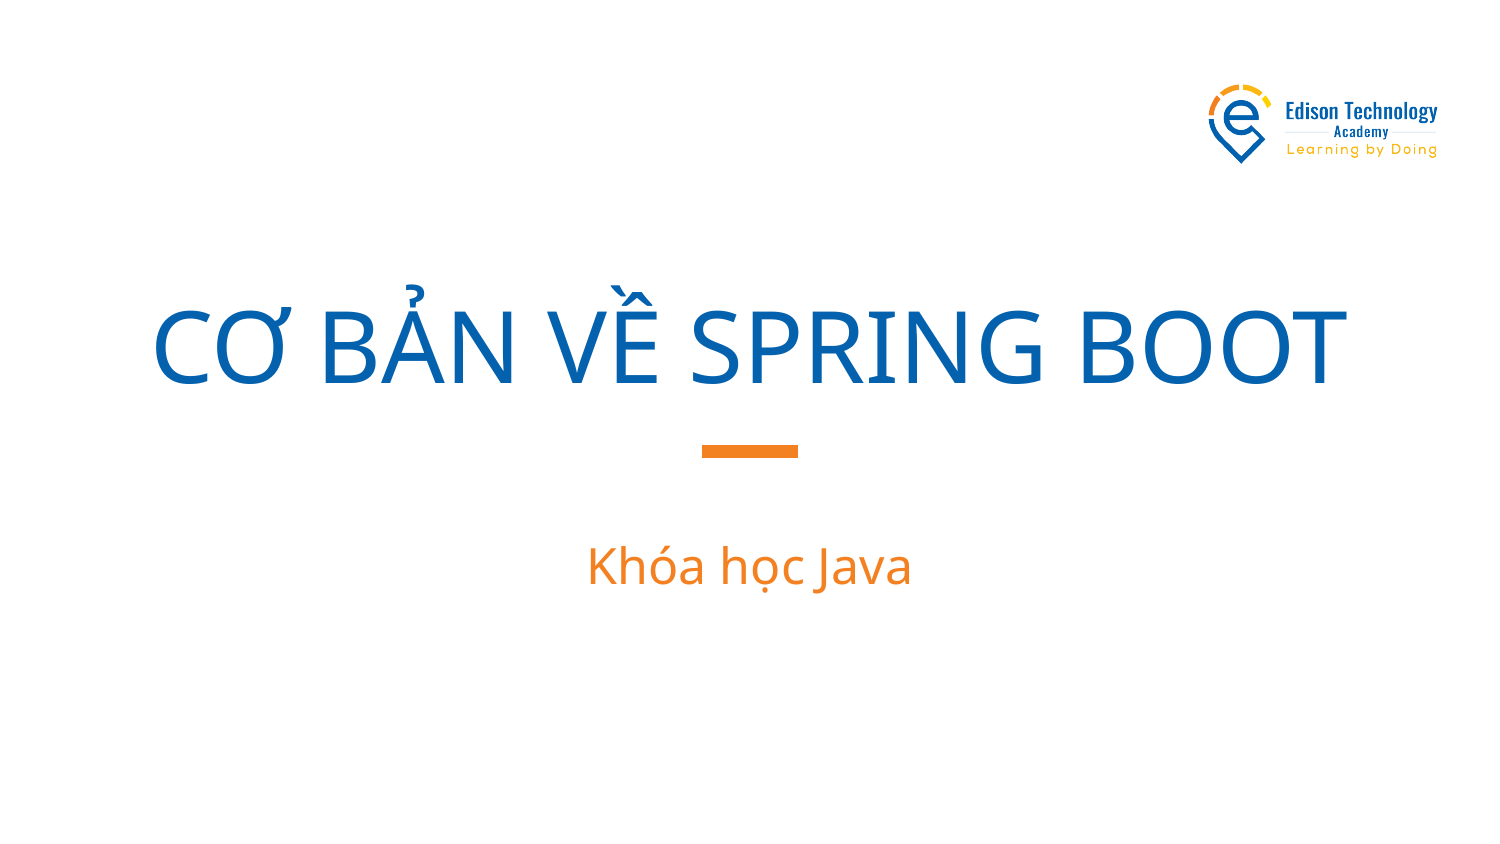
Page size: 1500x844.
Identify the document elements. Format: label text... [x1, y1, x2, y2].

subtitle Khóa học Java [51, 519, 1449, 640]
title CƠ BẢN VỀ SPRING BOOT [51, 178, 1449, 419]
picture [1147, 83, 1500, 167]
